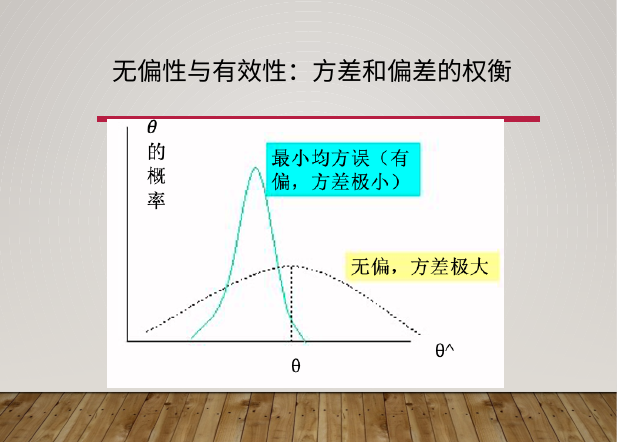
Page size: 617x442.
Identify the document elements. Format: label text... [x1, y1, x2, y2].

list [107, 119, 504, 388]
picture [0, 392, 617, 442]
title 无偏性与有效性：方差和偏差的权衡 [97, 51, 541, 120]
